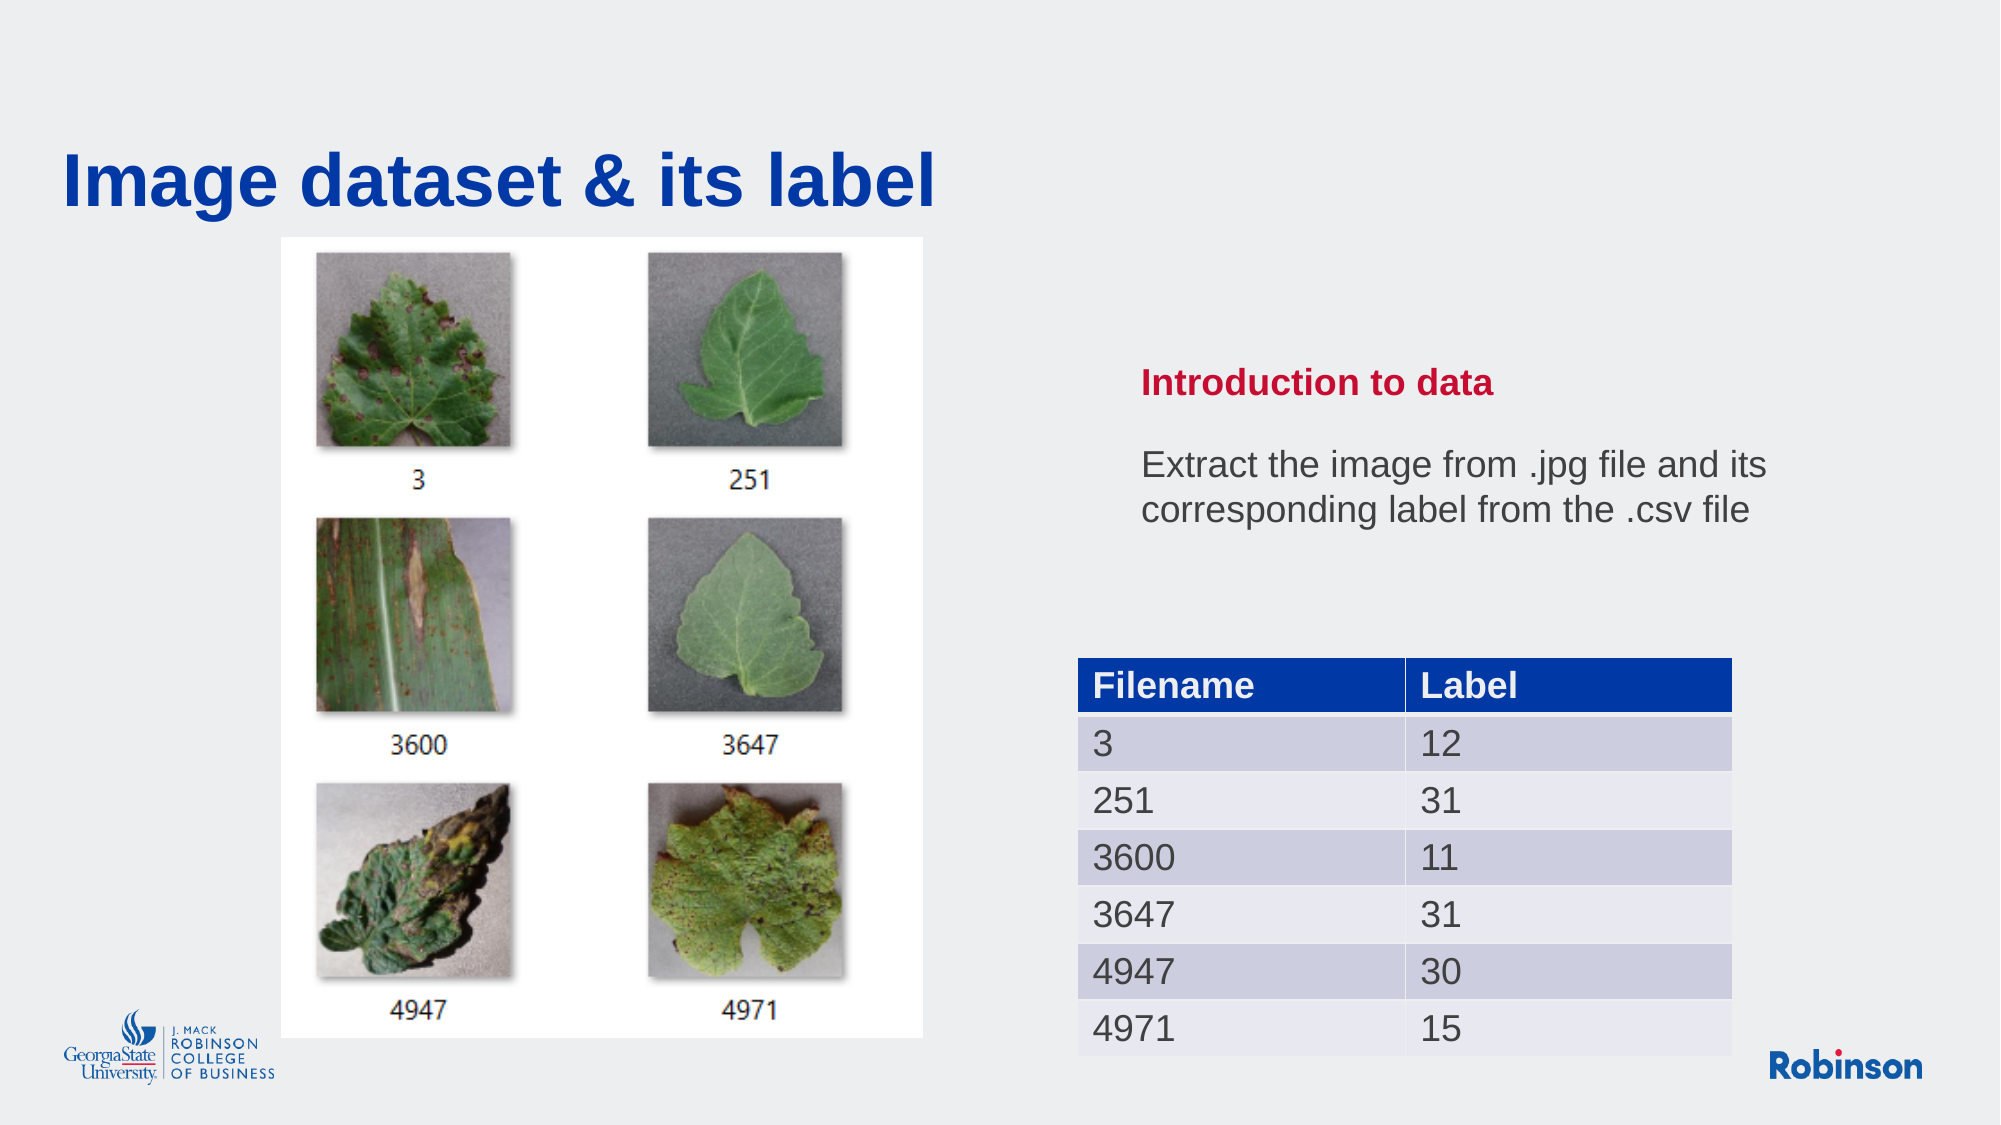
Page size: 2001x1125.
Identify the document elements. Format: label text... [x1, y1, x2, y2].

table_cell 31 [1406, 773, 1732, 828]
picture [1770, 1049, 1922, 1079]
table_cell 11 [1406, 830, 1732, 885]
table_cell 15 [1406, 1001, 1732, 1056]
table_cell 4971 [1078, 1001, 1405, 1056]
table_cell 251 [1078, 773, 1405, 828]
list Introduction to data Extract the image from .jpg file and its corresponding label from the .csv file [1141, 357, 1829, 670]
table_cell 30 [1406, 944, 1732, 999]
table_cell 3647 [1078, 887, 1405, 942]
table_cell 31 [1406, 887, 1732, 942]
table_header Label [1406, 658, 1732, 712]
table_header Filename [1078, 658, 1405, 712]
table_cell 3600 [1078, 830, 1405, 885]
table_cell 12 [1406, 717, 1732, 771]
table_cell 3 [1078, 717, 1405, 771]
picture [281, 237, 923, 1038]
table_cell 4947 [1078, 944, 1405, 999]
title Image dataset & its label [62, 141, 1938, 223]
picture [64, 1009, 274, 1085]
